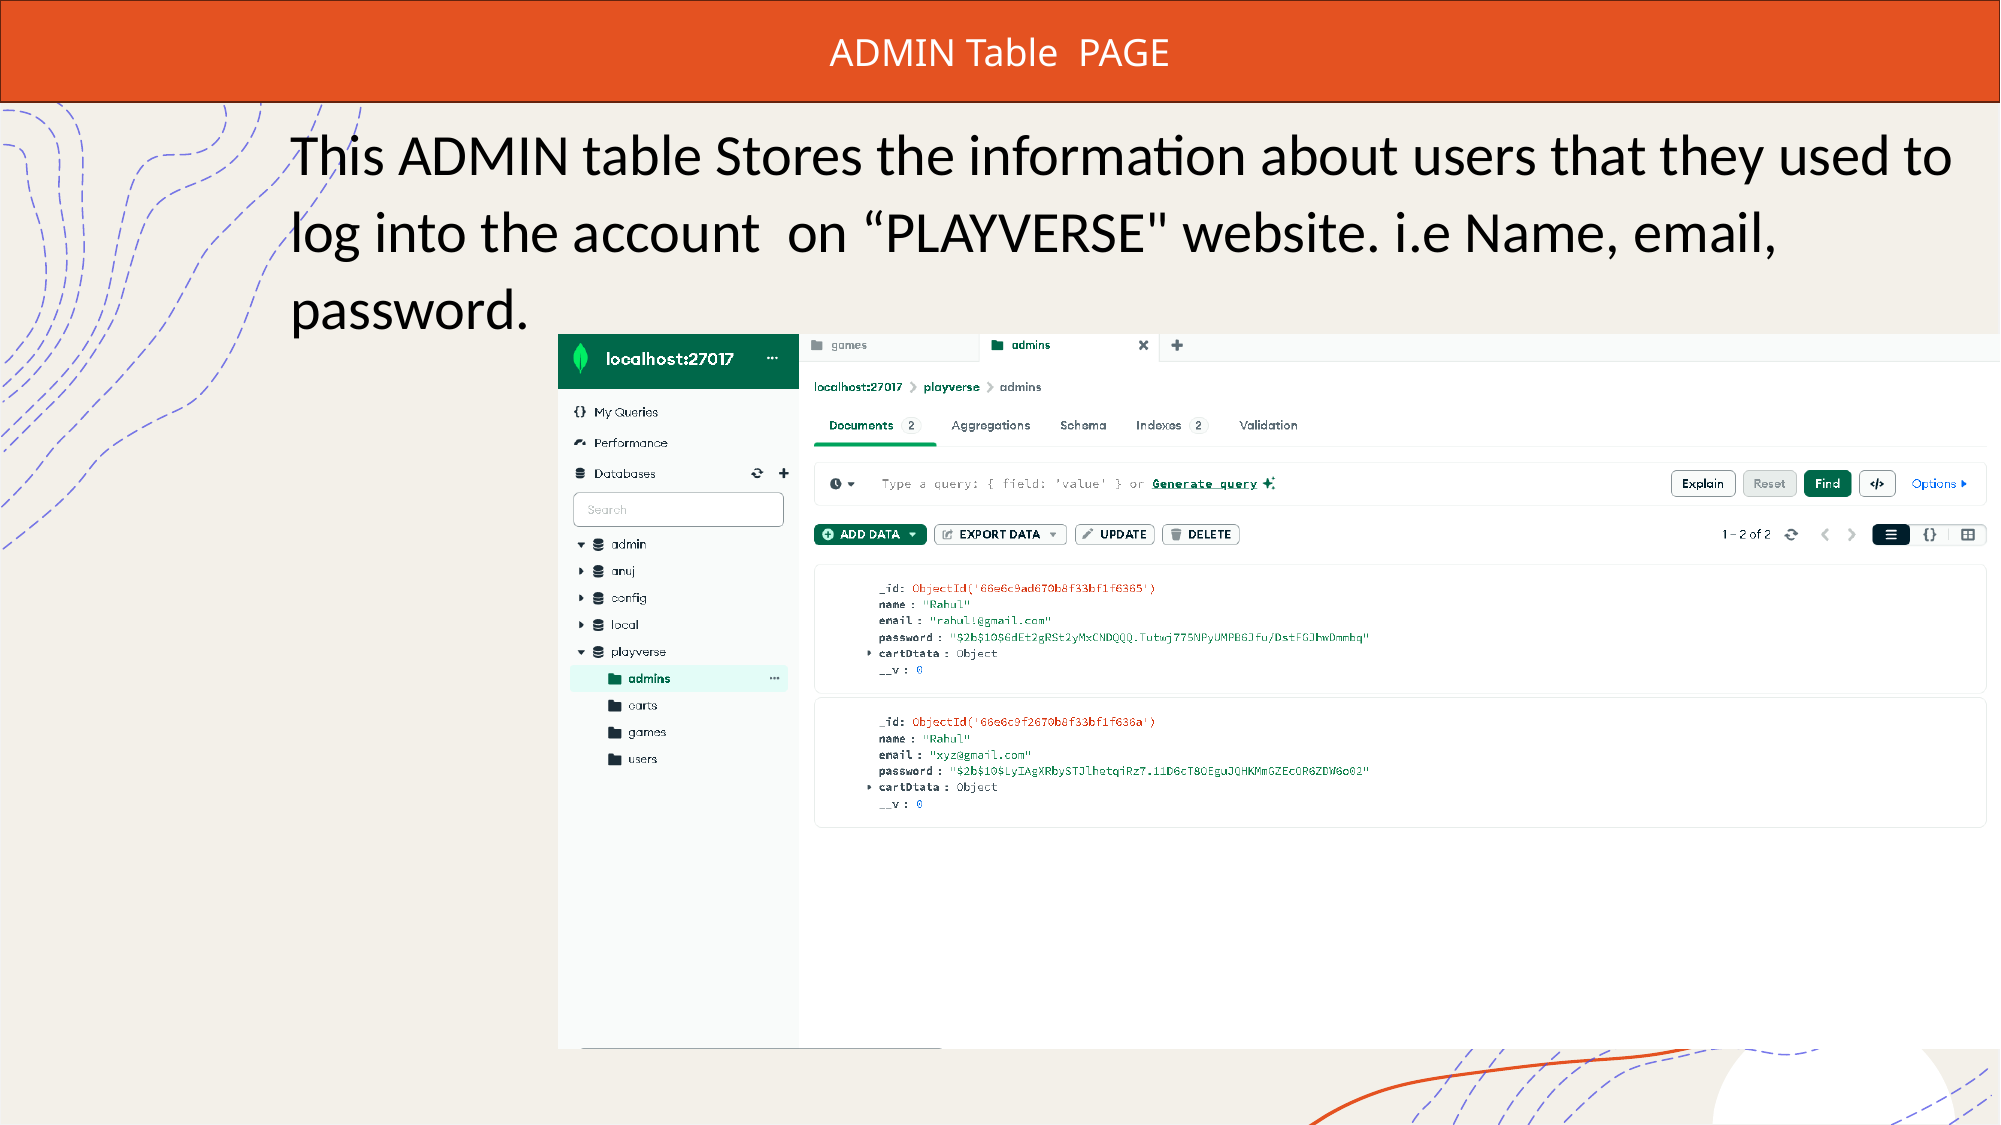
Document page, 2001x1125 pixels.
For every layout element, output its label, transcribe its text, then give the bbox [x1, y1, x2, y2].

text_box ADMIN Table PAGE [0, 0, 2000, 103]
list This ADMIN table Stores the information about users that they used to log into the account on “PLAYVERSE" website. i.e Name, email, password. [275, 103, 2000, 817]
picture [558, 334, 2000, 1049]
